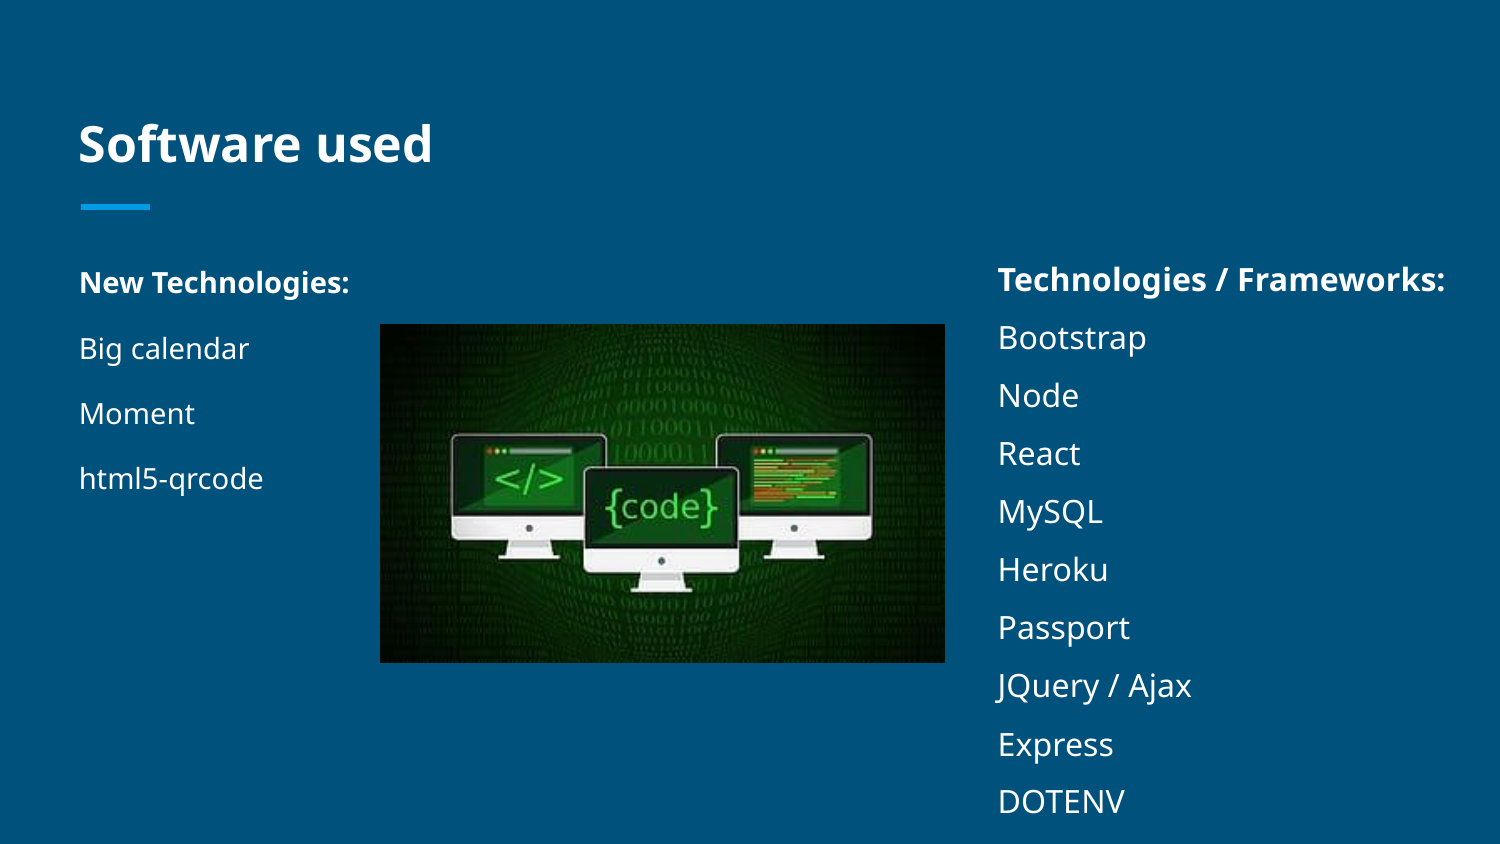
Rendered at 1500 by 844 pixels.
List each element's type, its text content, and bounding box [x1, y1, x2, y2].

title Software used [63, 75, 1437, 188]
list Technologies / Frameworks: Bootstrap Node React MySQL Heroku Passport JQuery / Ajax Express DOTENV [982, 244, 1463, 844]
picture [381, 325, 944, 662]
list New Technologies: Big calendar Moment html5-qrcode [63, 244, 720, 750]
